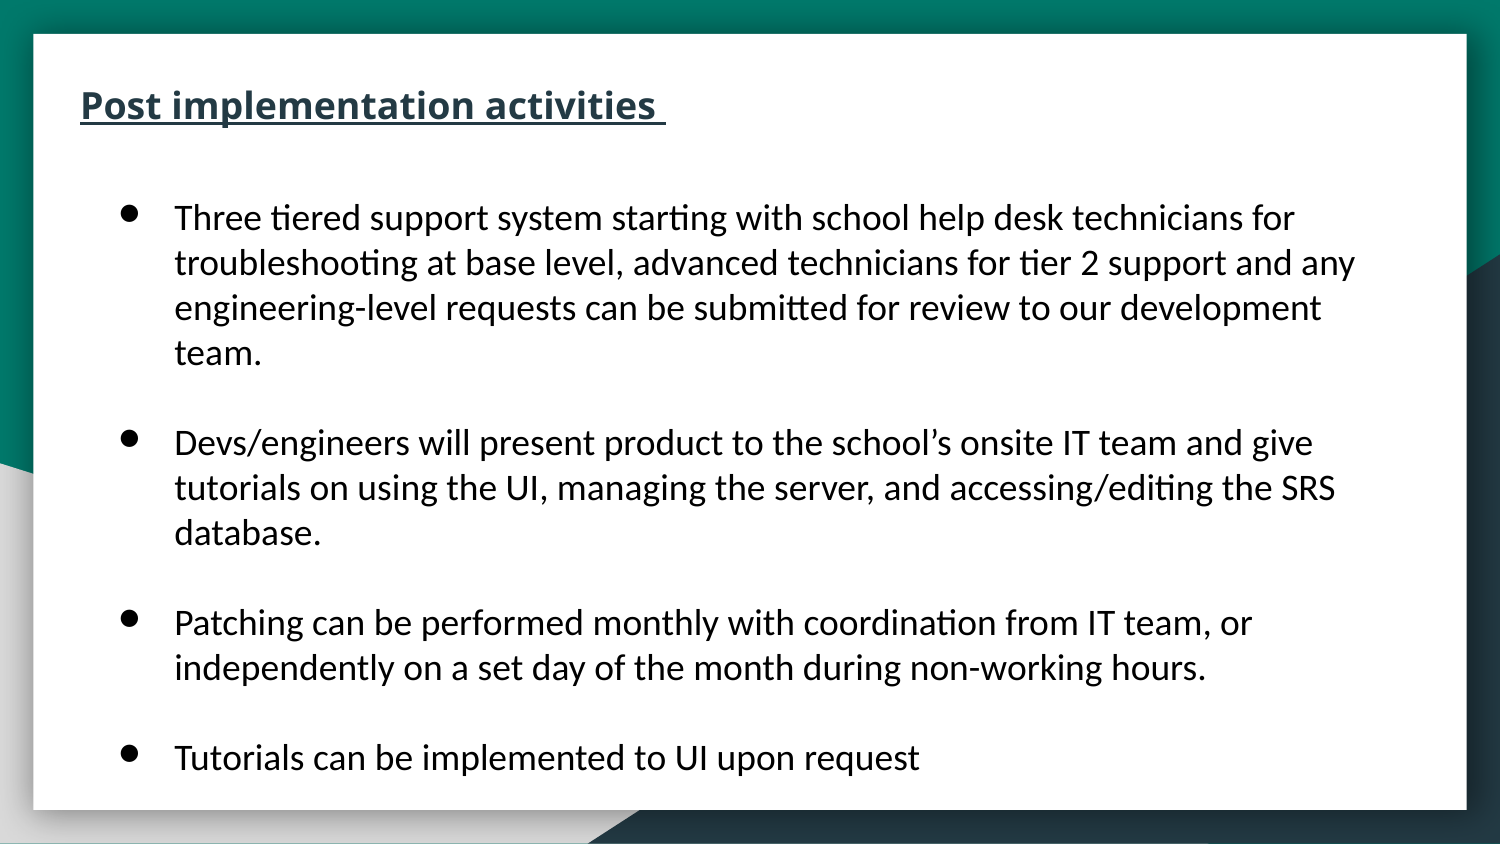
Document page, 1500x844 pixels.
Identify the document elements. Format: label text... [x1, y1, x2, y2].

text_box Three tiered support system starting with school help desk technicians for troubleshooting at base level, advanced technicians for tier 2 support and any engineering-level requests can be submitted for review to our development team. Devs/engineers will present product to the school’s onsite IT team and give tutorials on using the UI, managing the server, and accessing/editing the SRS database. Patching can be performed monthly with coordination from IT team, or independently on a set day of the month during non-working hours. Tutorials can be implemented to UI upon request [84, 177, 1390, 784]
list Post implementation activities [65, 42, 1282, 142]
